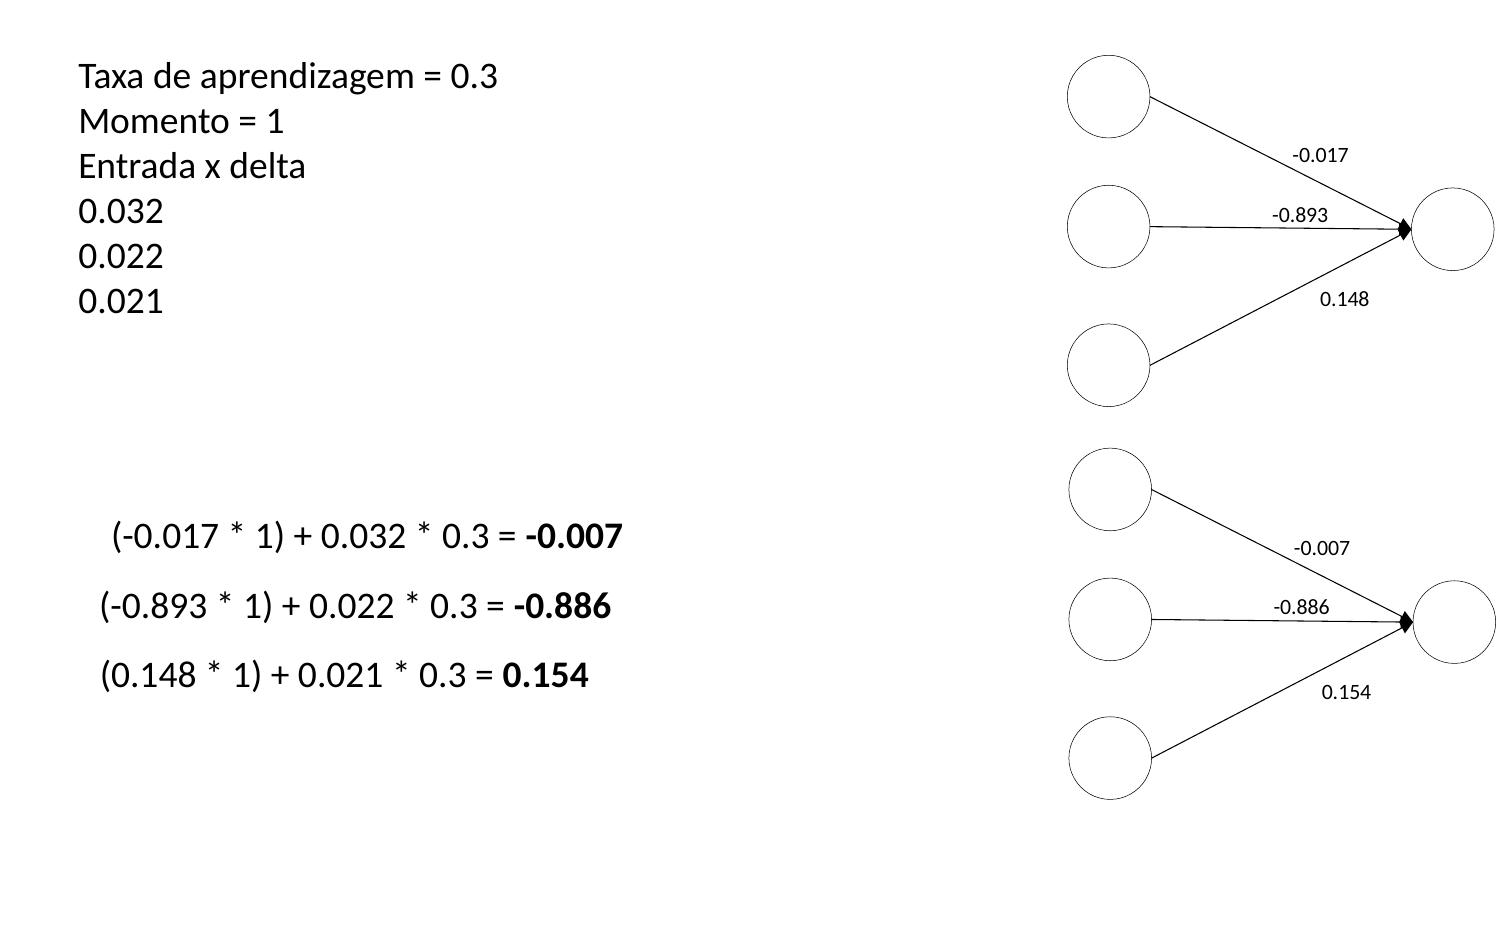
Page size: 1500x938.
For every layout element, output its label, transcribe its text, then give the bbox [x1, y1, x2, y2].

text_box (-0.893 * 1) + 0.022 * 0.3 = -0.886 [84, 573, 627, 634]
text_box (-0.017 * 1) + 0.032 * 0.3 = -0.007 [96, 504, 639, 564]
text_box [1068, 448, 1496, 800]
text_box Taxa de aprendizagem = 0.3 Momento = 1 Entrada x delta 0.032 0.022 0.021 [63, 43, 514, 329]
text_box (0.148 * 1) + 0.021 * 0.3 = 0.154 [84, 642, 604, 703]
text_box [1067, 55, 1495, 407]
